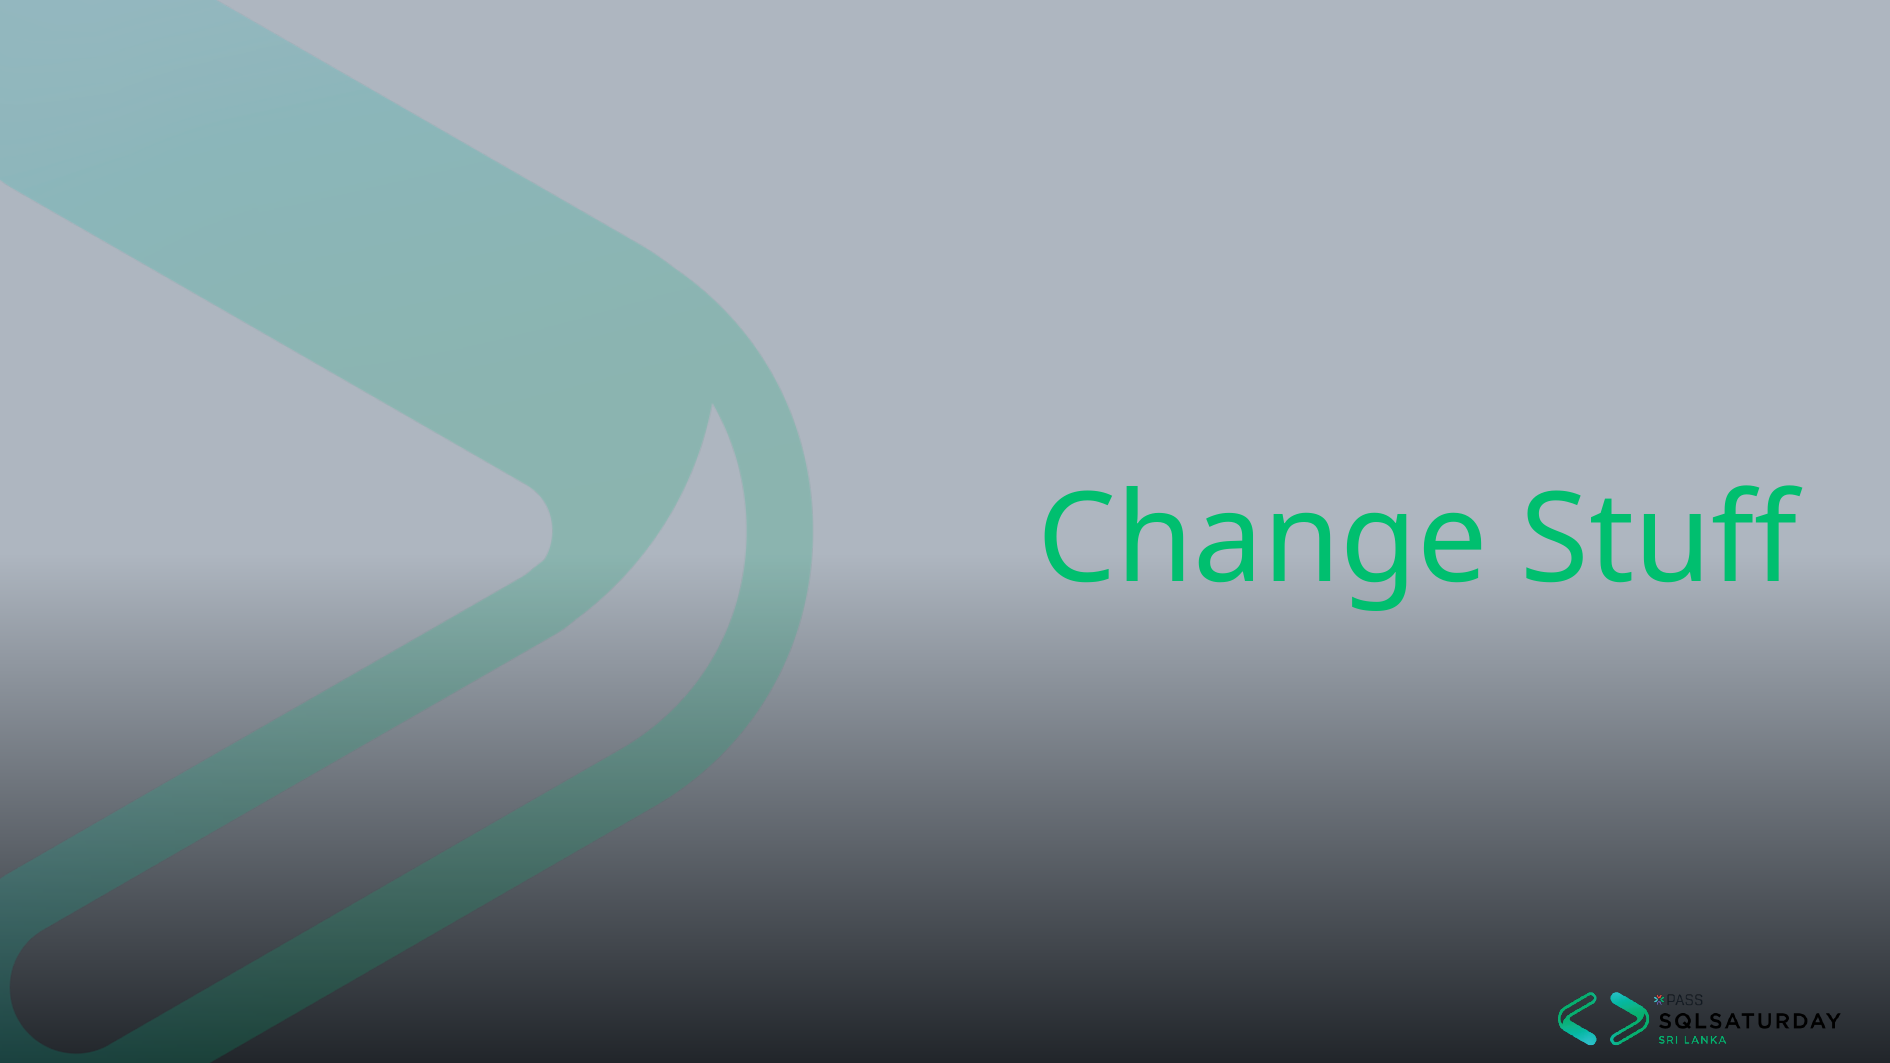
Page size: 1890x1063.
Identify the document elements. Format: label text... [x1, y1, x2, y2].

title Change Stuff [59, 59, 1831, 1004]
picture [1540, 974, 1890, 1063]
